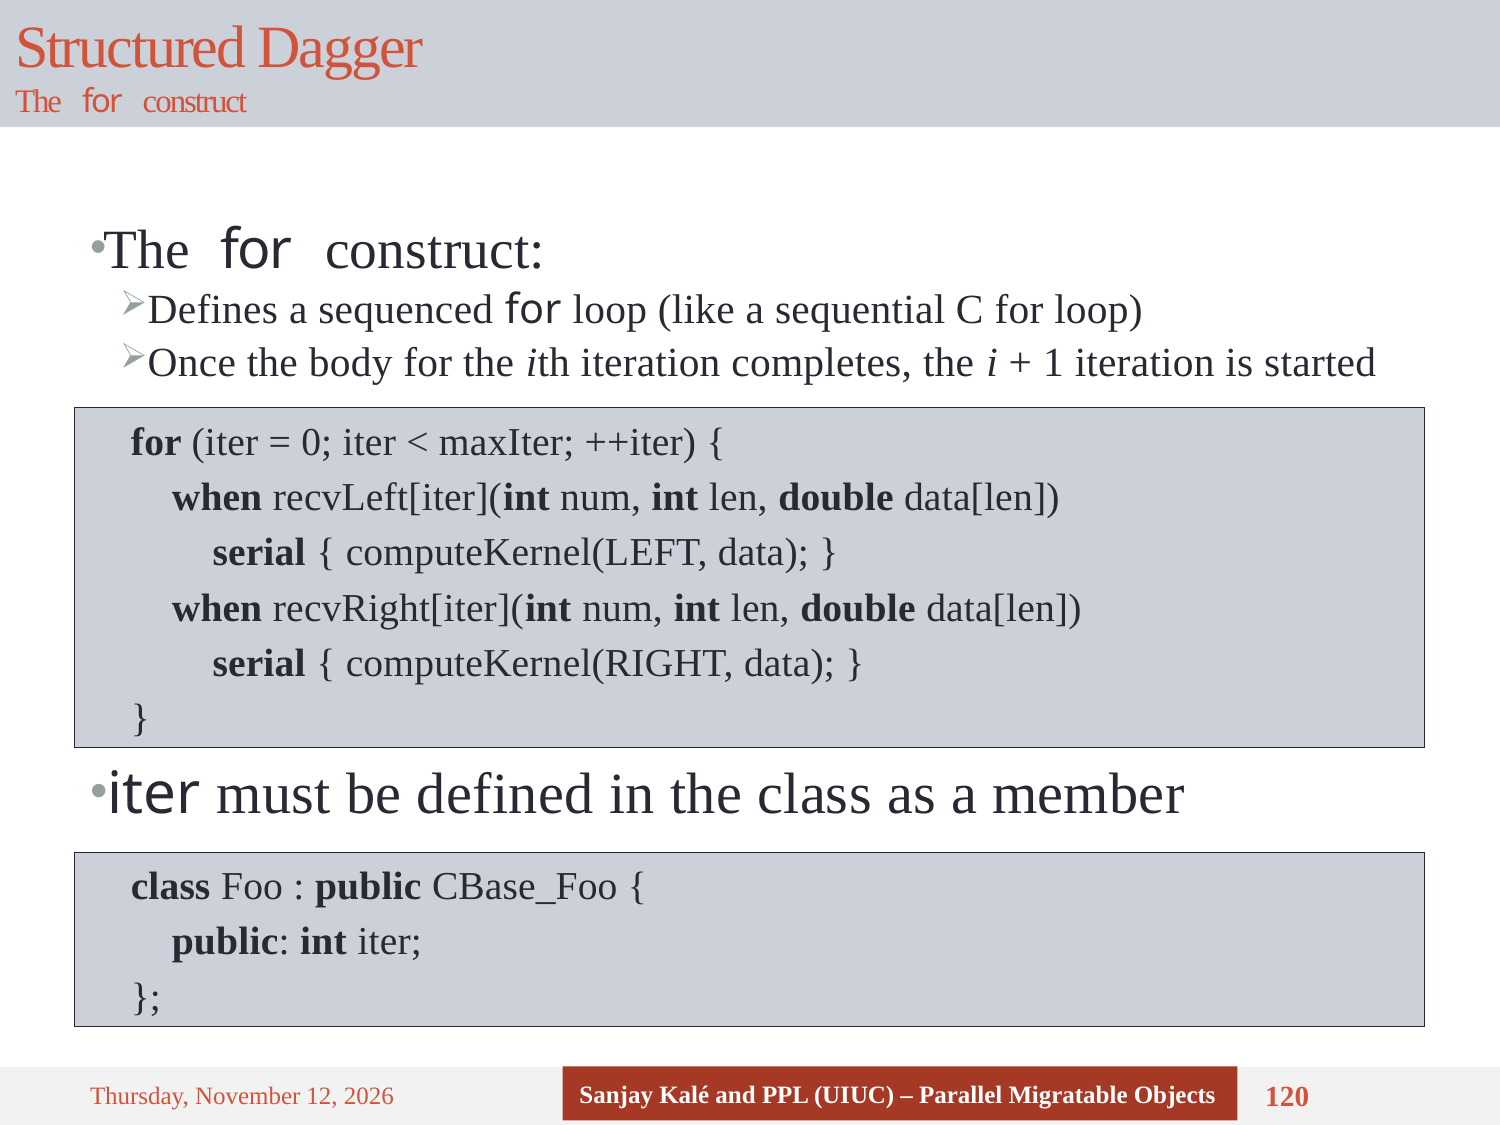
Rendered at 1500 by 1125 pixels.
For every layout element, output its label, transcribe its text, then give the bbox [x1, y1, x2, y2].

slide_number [75, 1067, 550, 1122]
text_box The for construct: Defines a sequenced for loop (like a sequential C for loop) Once the body for the ith iteration completes, the i + 1 iteration is started [74, 205, 1425, 406]
title Structured Dagger The for construct [0, 0, 1500, 128]
slide_number 120 [1250, 1067, 1425, 1122]
text_box iter must be defined in the class as a member [74, 748, 1425, 852]
text_box class Foo : public CBase_Foo { public: int iter; }; [74, 852, 1425, 1027]
footer Sanjay Kalé and PPL (UIUC) – Parallel Migratable Objects [562, 1066, 1238, 1121]
text_box for (iter = 0; iter < maxIter; ++iter) { when recvLeft[iter](int num, int len, double data[len]) serial { computeKernel(LEFT, data); } when recvRight[iter](int num, int len, double data[len]) serial { computeKernel(RIGHT, data); } } [74, 407, 1425, 748]
